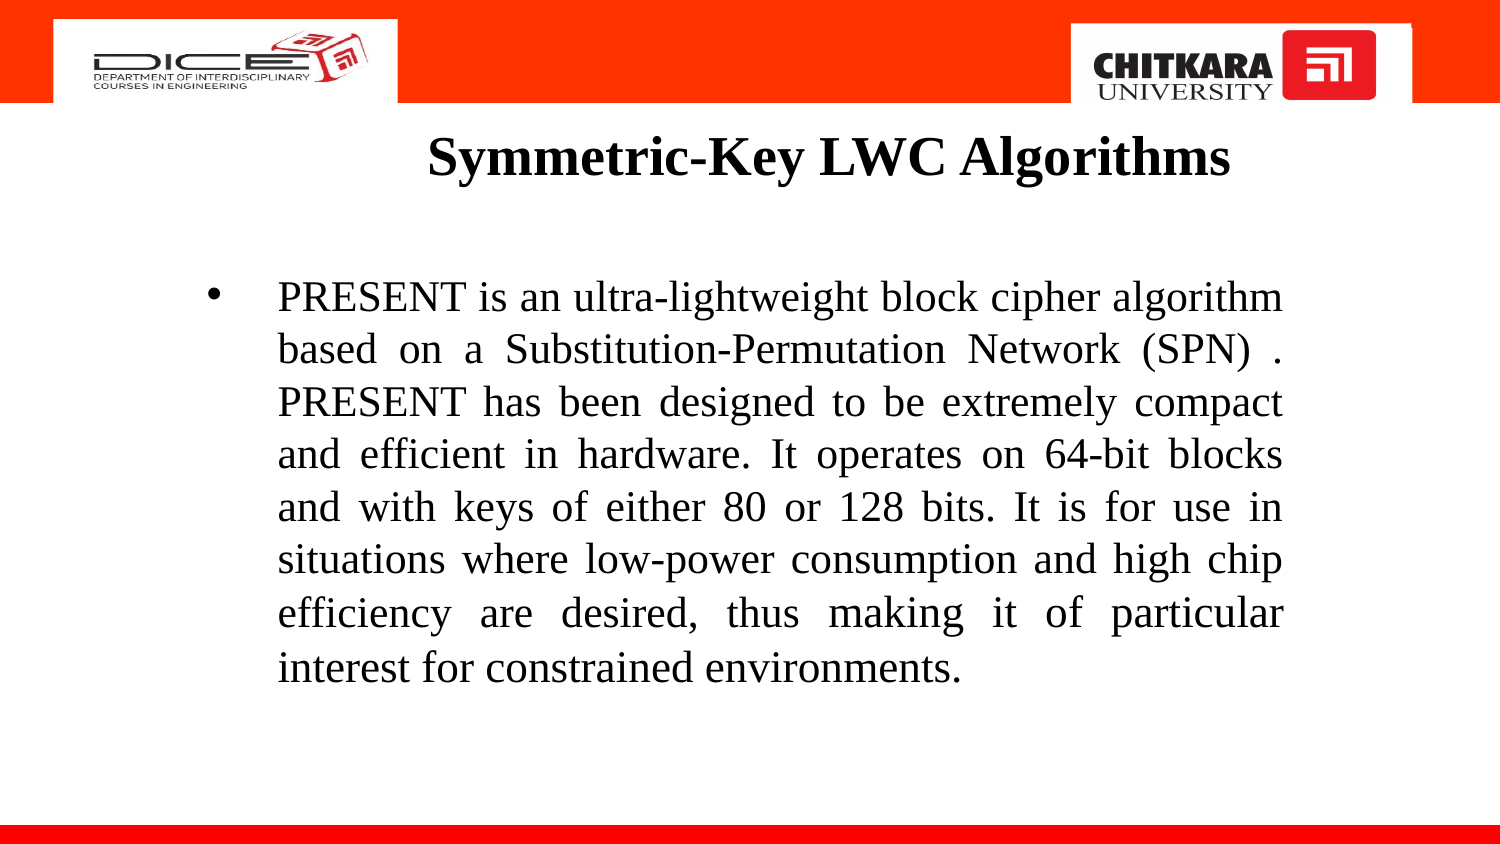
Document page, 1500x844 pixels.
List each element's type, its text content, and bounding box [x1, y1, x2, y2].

list Symmetric-Key LWC Algorithms PRESENT is an ultra-lightweight block cipher algorithm based on a Substitution-Permutation Network (SPN) . PRESENT has been designed to be extremely compact and efficient in hardware. It operates on 64-bit blocks and with keys of either 80 or 128 bits. It is for use in situations where low-power consumption and high chip efficiency are desired, thus making it of particular interest for constrained environments. [187, 111, 1300, 839]
picture [1074, 28, 1391, 103]
picture [53, 19, 398, 105]
